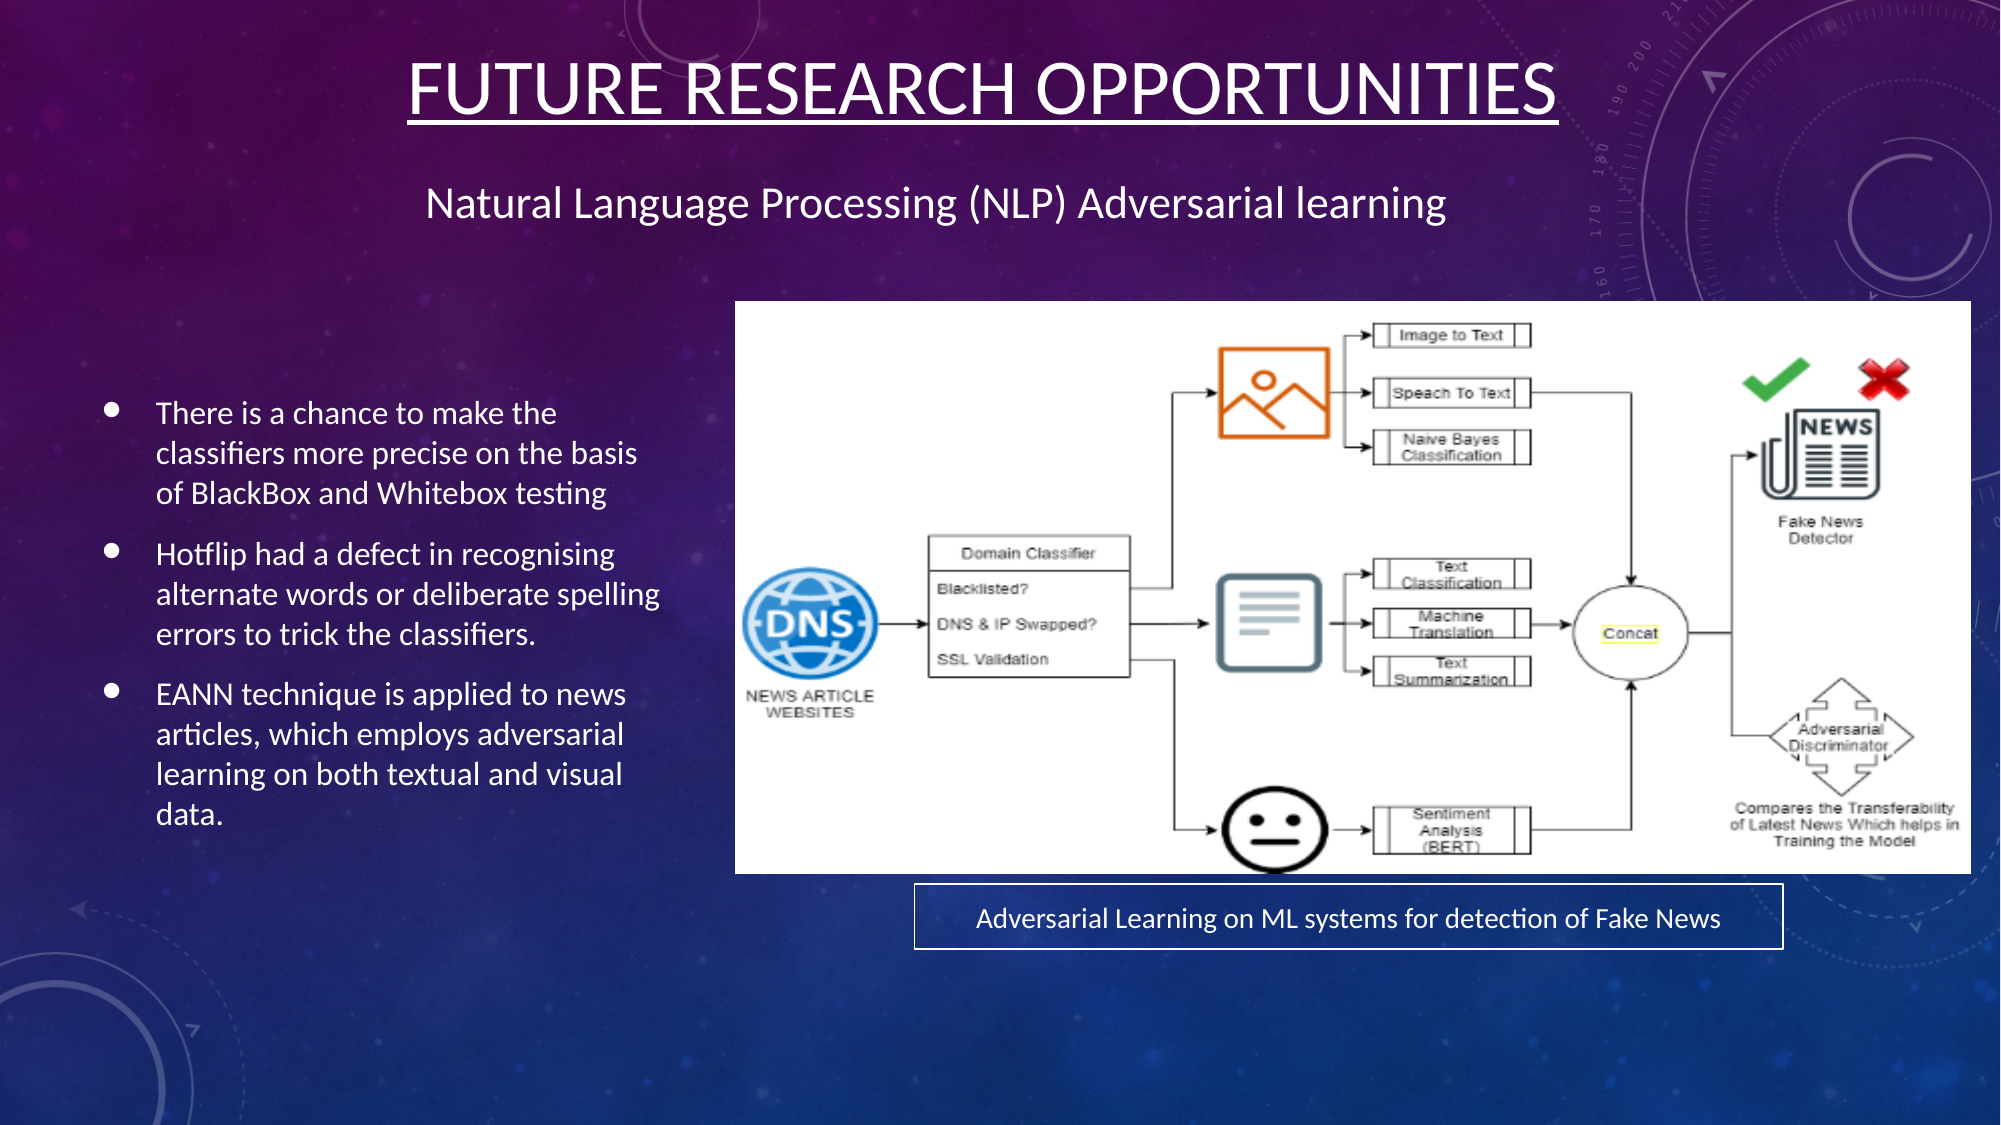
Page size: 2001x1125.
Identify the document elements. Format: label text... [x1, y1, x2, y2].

title FUTURE RESEARCH OPPORTUNITIES [152, 15, 1815, 150]
picture [0, 0, 2001, 1125]
text_box Natural Language Processing (NLP) Adversarial learning [281, 157, 1591, 243]
text_box There is a chance to make the classifiers more precise on the basis of BlackBox and Whitebox testing Hotflip had a defect in recognising alternate words or deliberate spelling errors to trick the classifiers. EANN technique is applied to news articles, which employs adversarial learning on both textual and visual data. [65, 376, 684, 848]
text_box Adversarial Learning on ML systems for detection of Fake News [914, 884, 1783, 949]
